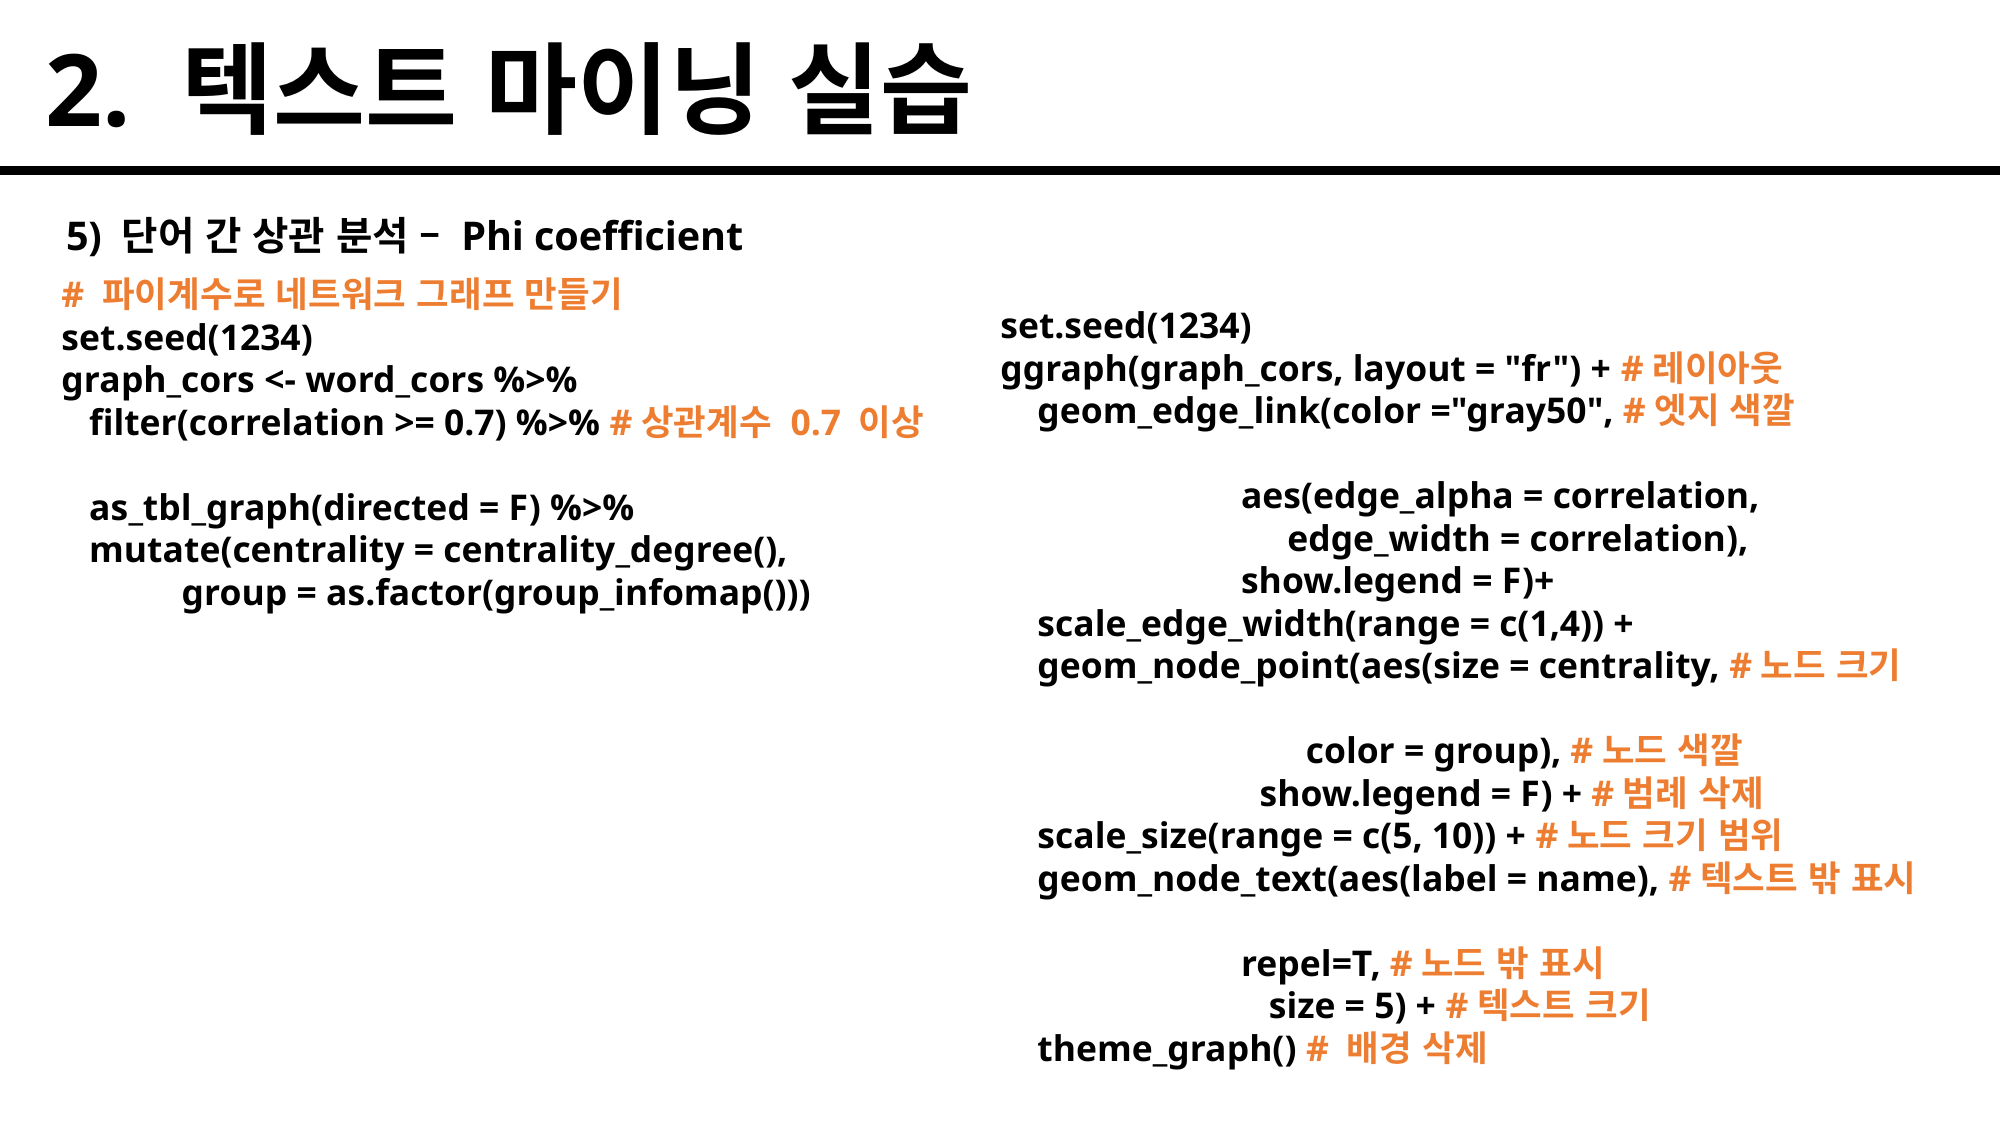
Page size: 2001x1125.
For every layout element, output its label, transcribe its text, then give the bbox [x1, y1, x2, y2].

text_box # 파이계수로 네트워크 그래프 만들기 set.seed(1234) graph_cors <- word_cors %>% filter(correlation >= 0.7) %>% #상관계수 0.7 이상 as_tbl_graph(directed = F) %>% mutate(centrality = centrality_degree(), group = as.factor(group_infomap())) [46, 264, 979, 620]
text_box 2. 텍스트 마이닝 실습 [30, 19, 1823, 155]
text_box 5) 단어 간 상관 분석 – Phi coefficient [51, 179, 1900, 266]
text_box set.seed(1234) ggraph(graph_cors, layout = "fr") + #레이아웃 geom_edge_link(color ="gray50", #엣지 색깔 aes(edge_alpha = correlation, edge_width = correlation), show.legend = F)+ scale_edge_width(range = c(1,4)) + geom_node_point(aes(size = centrality, #노드 크기 color = group), #노드 색깔 show.legend = F) + #범례 삭제 scale_size(range = c(5, 10)) + #노드 크기 범위 geom_node_text(aes(label = name), #텍스트 밖 표시 repel=T, #노드 밖 표시 size = 5) + #텍스트 크기 theme_graph() # 배경 삭제 [985, 295, 1970, 1076]
